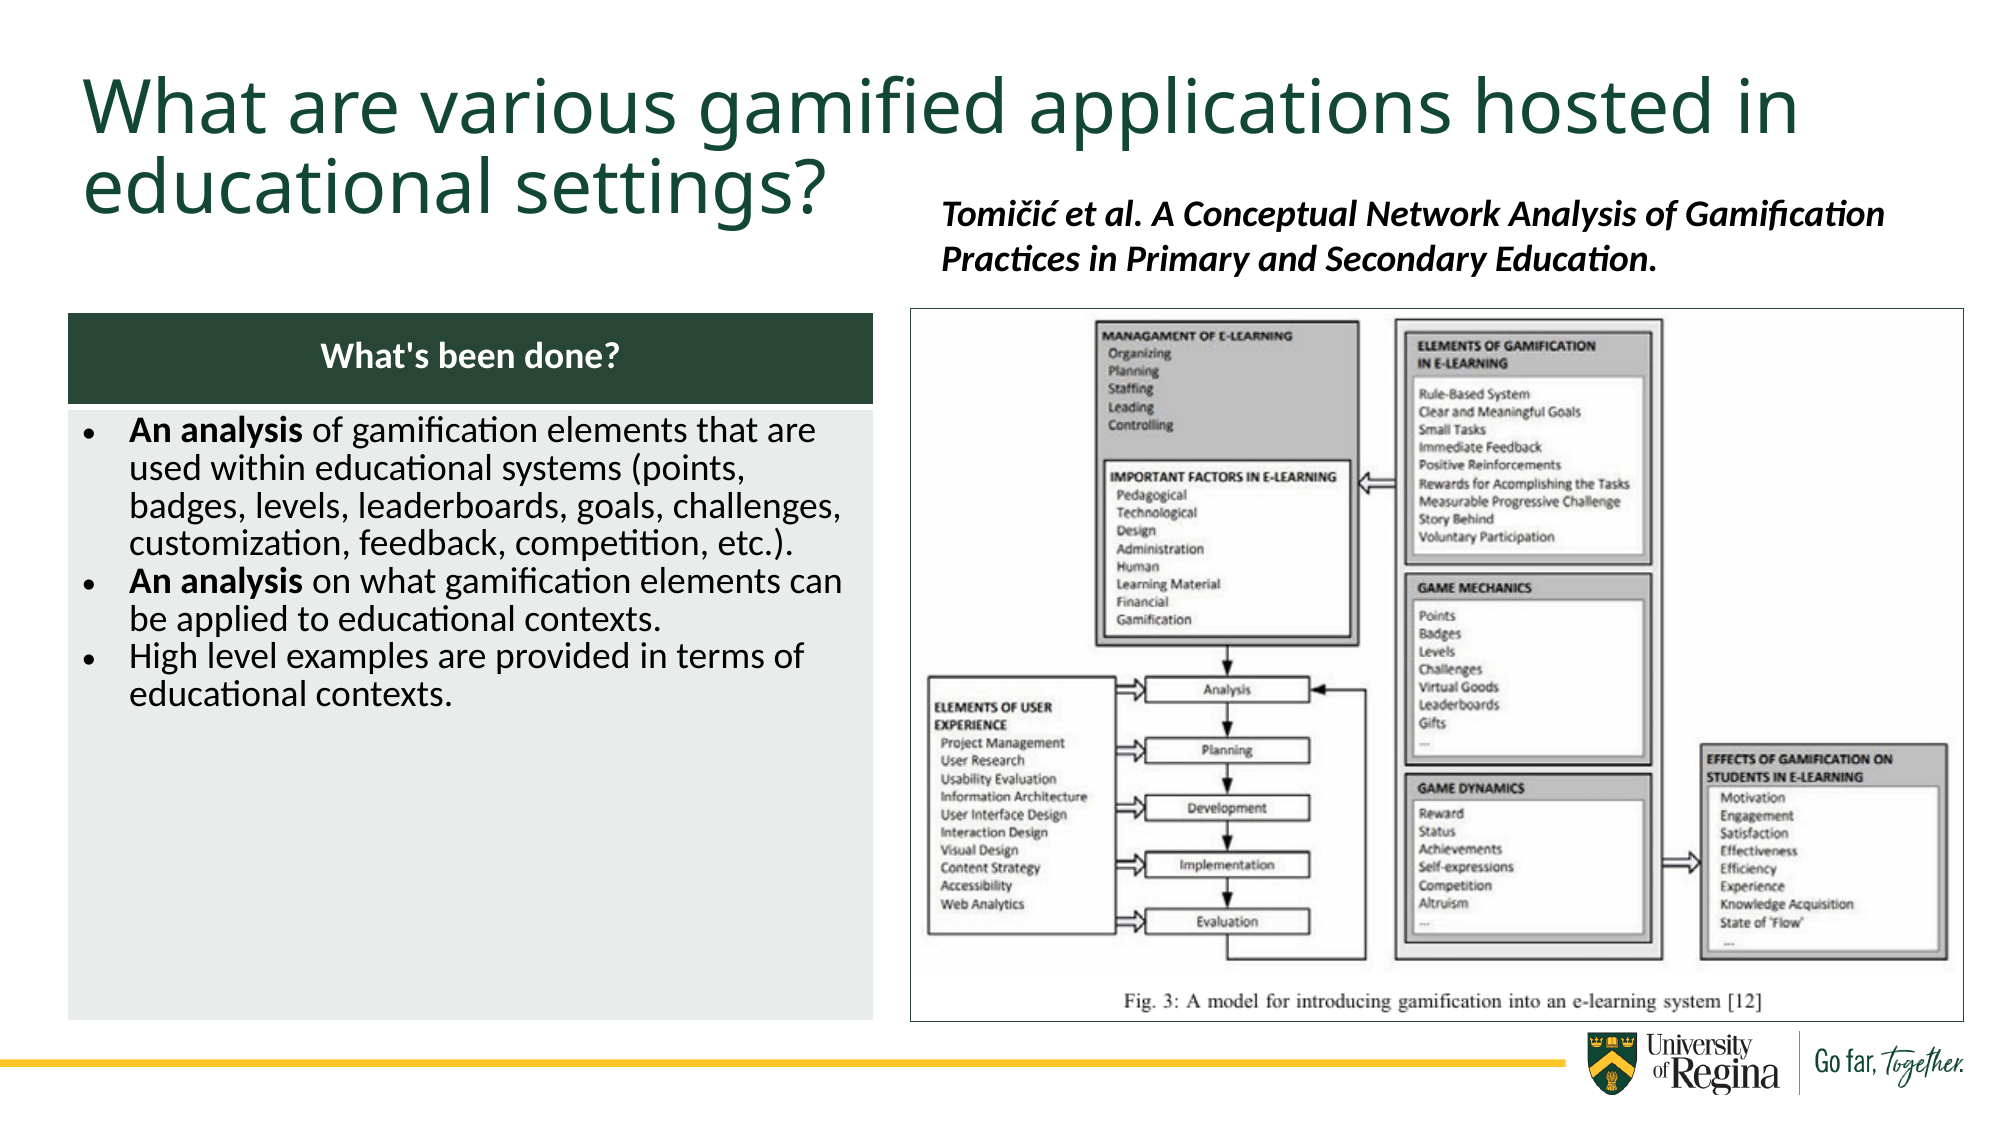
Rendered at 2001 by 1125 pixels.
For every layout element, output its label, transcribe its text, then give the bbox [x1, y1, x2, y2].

table_cell An analysis of gamification elements that are used within educational systems (points, badges, levels, leaderboards, goals, challenges, customization, feedback, competition, etc.). An analysis on what gamification elements can be applied to educational contexts. High level examples are provided in terms of educational contexts. [68, 410, 873, 1020]
list What are various gamified applications hosted in educational settings? [67, 60, 1854, 184]
picture [910, 308, 1965, 1022]
text_box Tomičić et al. A Conceptual Network Analysis of Gamification Practices in Primary and Secondary Education. [926, 181, 1949, 287]
table_header What's been done? [68, 313, 873, 404]
